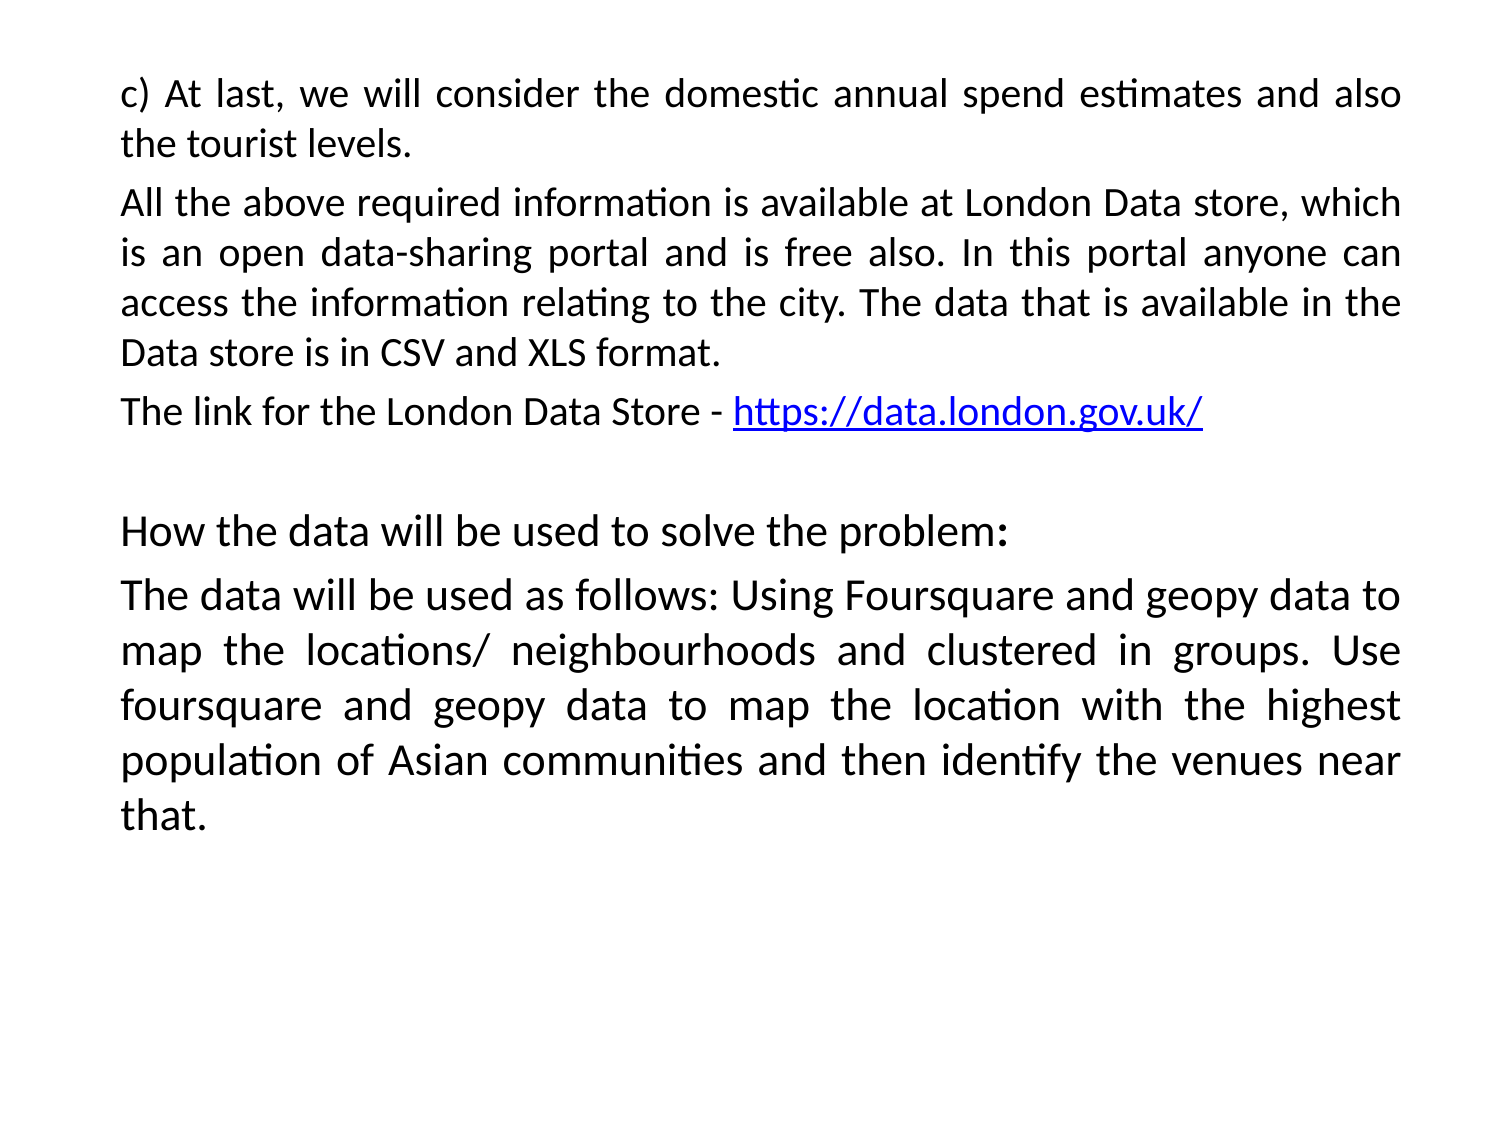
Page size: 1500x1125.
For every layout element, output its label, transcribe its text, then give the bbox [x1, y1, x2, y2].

subtitle c) At last, we will consider the domestic annual spend estimates and also the tourist levels. All the above required information is available at London Data store, which is an open data-sharing portal and is free also. In this portal anyone can access the information relating to the city. The data that is available in the Data store is in CSV and XLS format. The link for the London Data Store - https://data.london.gov.uk/ How the data will be used to solve the problem: The data will be used as follows: Using Foursquare and geopy data to map the locations/ neighbourhoods and clustered in groups. Use foursquare and geopy data to map the location with the highest population of Asian communities and then identify the venues near that. [105, 58, 1418, 1008]
